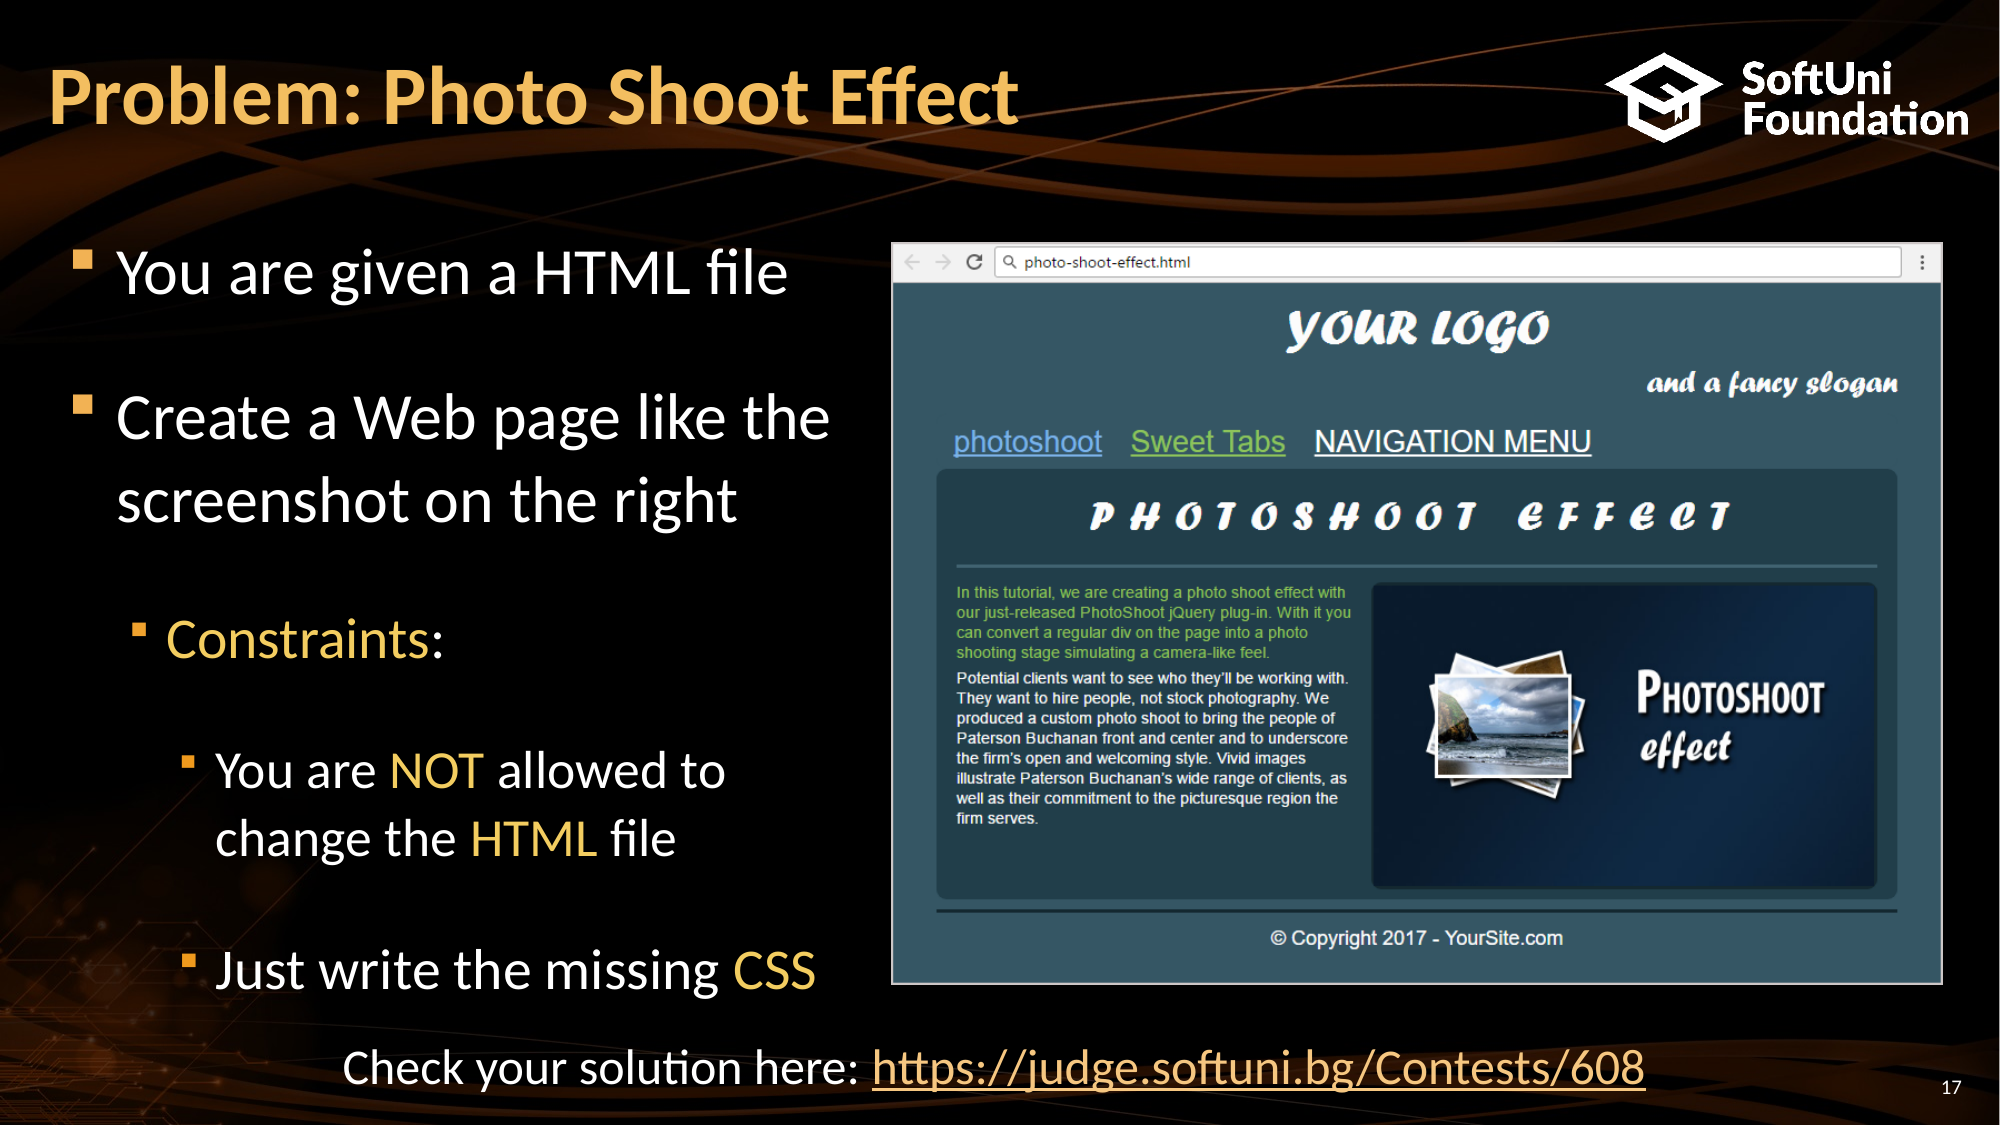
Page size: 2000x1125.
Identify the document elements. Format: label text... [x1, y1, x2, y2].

slide_number 17 [1897, 1070, 1968, 1103]
text_box Check your solution here: https://judge.softuni.bg/Contests/608 [96, 1026, 1903, 1102]
list You are given a HTML file Create a Web page like the screenshot on the right Constraints: You are NOT allowed to change the HTML file Just write the missing CSS [49, 218, 881, 1013]
title Problem: Photo Shoot Effect [30, 6, 1602, 189]
picture [0, 0, 2000, 1125]
